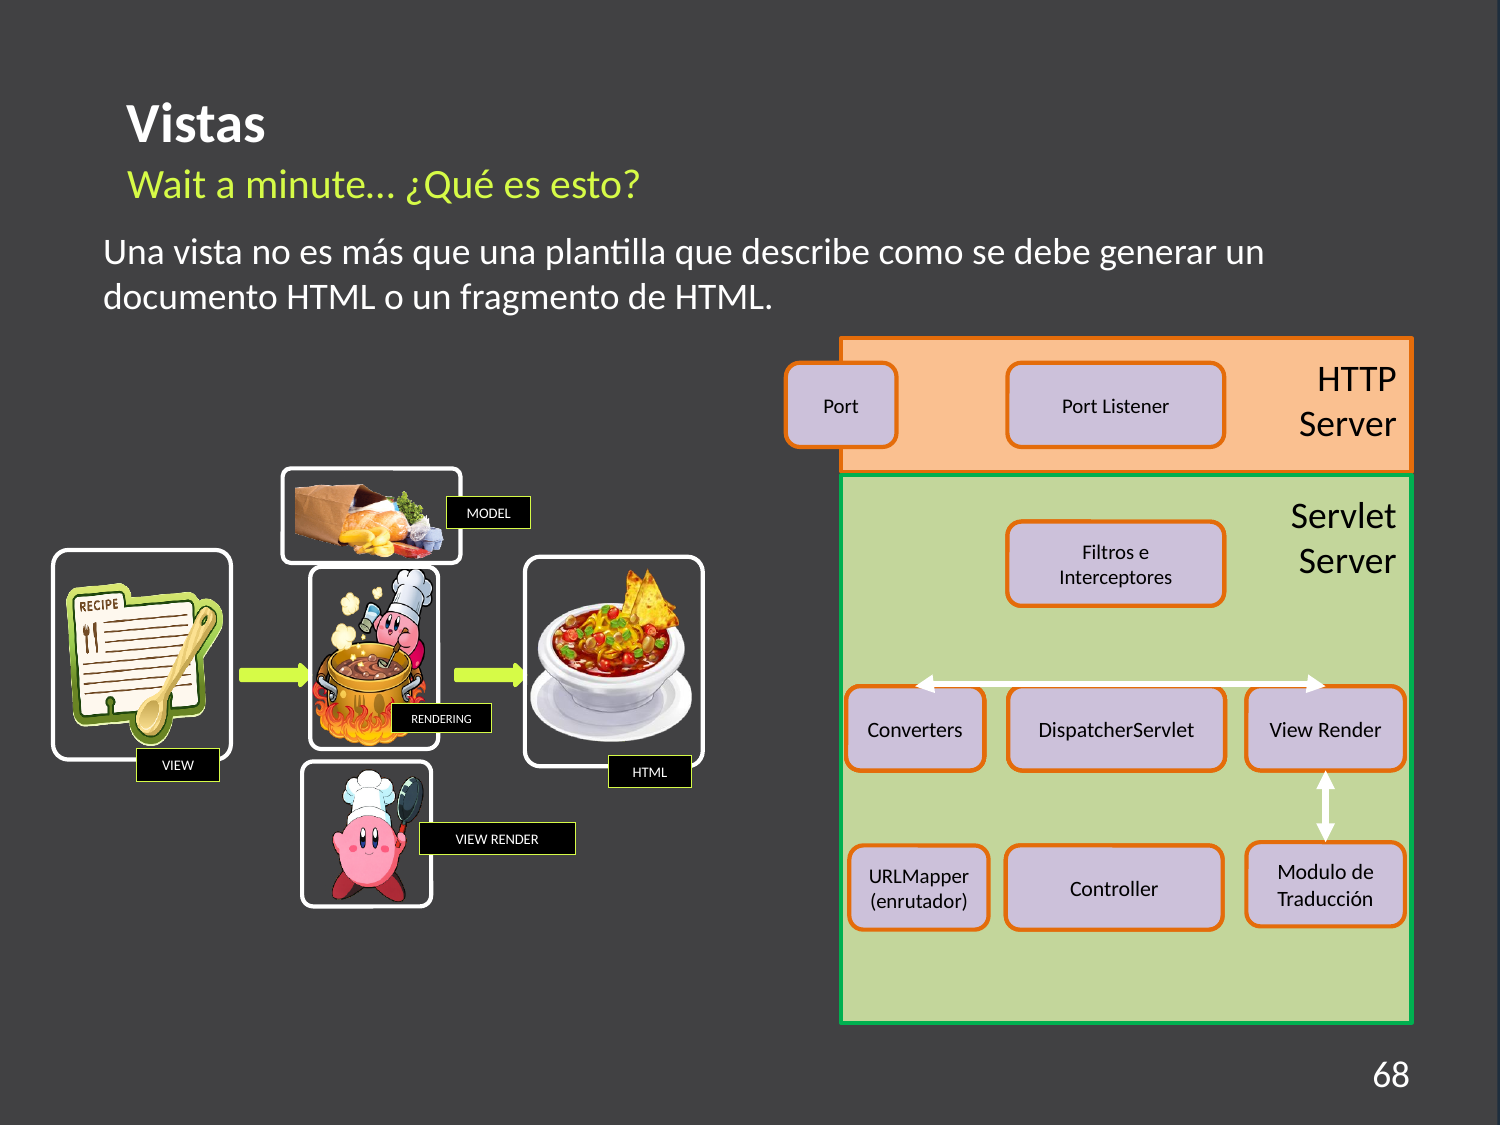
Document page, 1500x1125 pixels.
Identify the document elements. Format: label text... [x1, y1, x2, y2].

text_box Wait a minute… ¿Qué es esto? [112, 148, 1425, 220]
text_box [785, 337, 1412, 1024]
text_box 68 [1281, 1042, 1425, 1103]
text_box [52, 467, 703, 909]
text_box Vistas [112, 78, 1069, 148]
text_box Una vista no es más que una plantilla que describe como se debe generar un documento HTML o un fragmento de HTML. [88, 219, 1400, 325]
